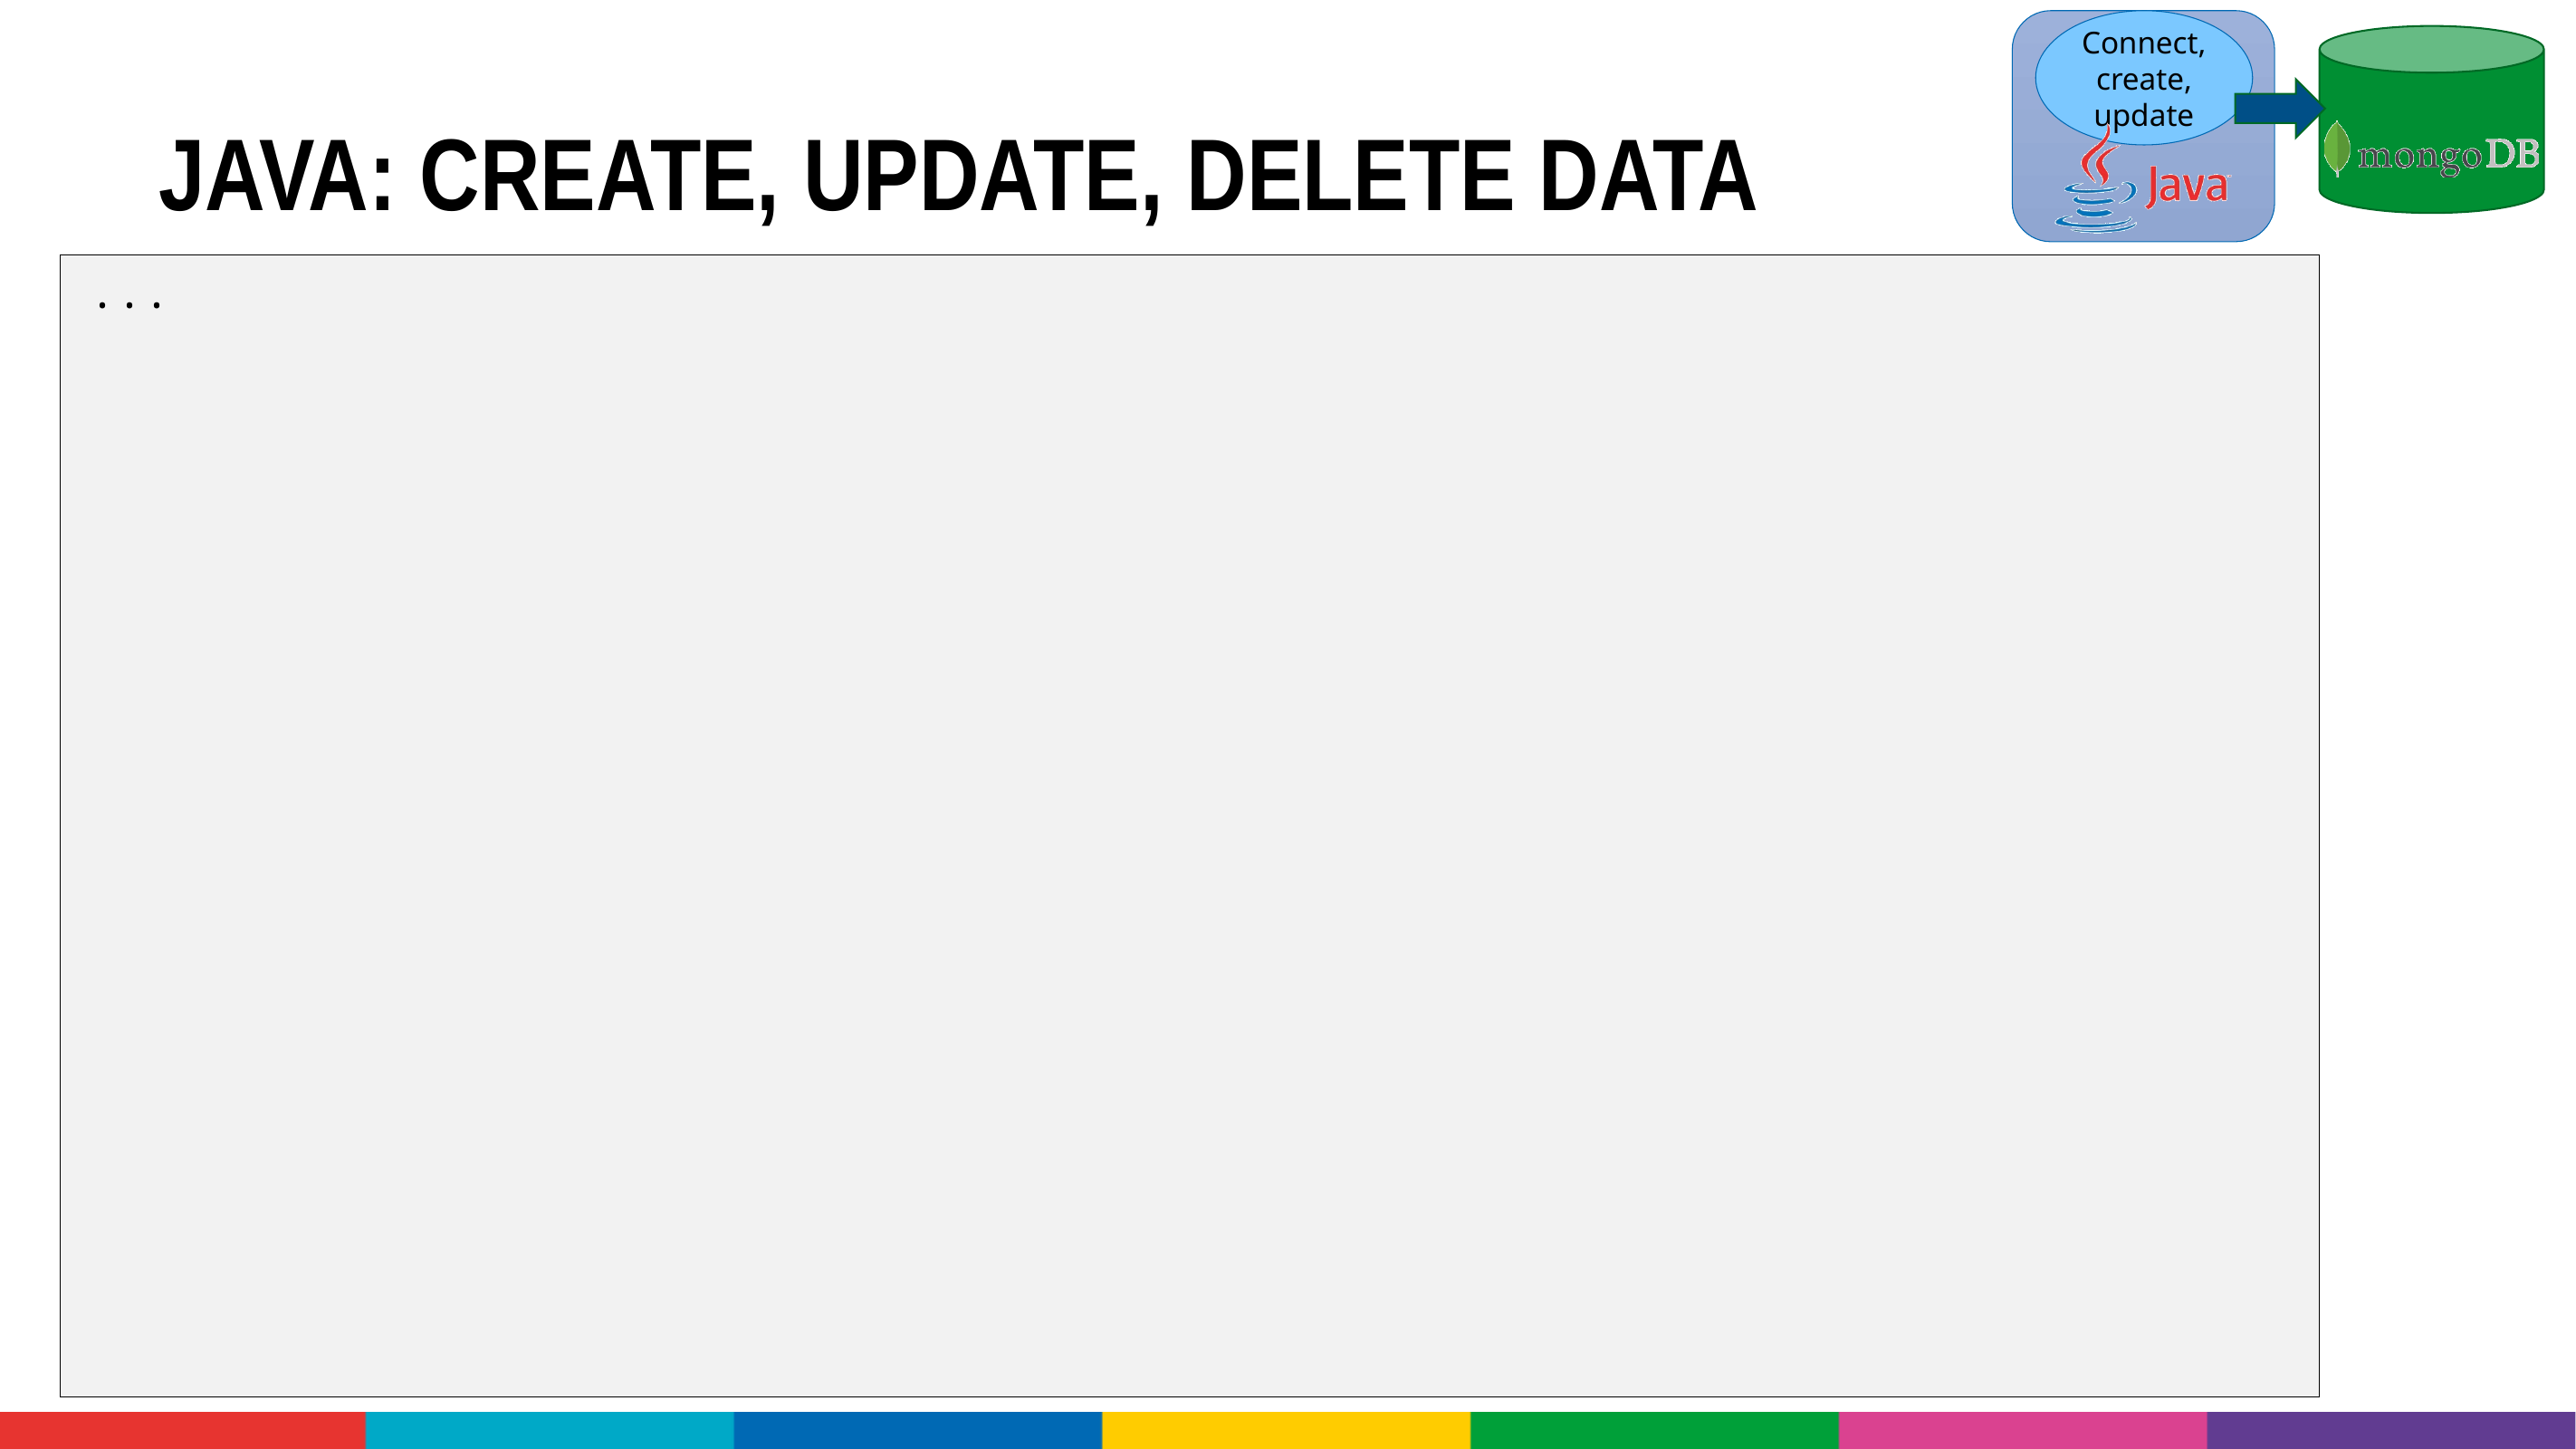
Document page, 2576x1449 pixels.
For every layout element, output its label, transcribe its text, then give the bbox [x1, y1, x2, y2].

text_box ... [76, 256, 185, 379]
text_box [2253, 124, 2275, 239]
text_box [2234, 77, 2327, 140]
picture [0, 1412, 733, 1449]
picture [735, 1412, 2576, 1449]
text_box [2318, 24, 2545, 215]
text_box [2160, 10, 2275, 92]
picture [2037, 117, 2253, 250]
text_box [2011, 10, 2128, 240]
text_box Connect, create, update [2035, 10, 2254, 117]
picture [2324, 120, 2539, 178]
text_box [60, 254, 2320, 1397]
title Java: Create, Update, Delete Data [145, 125, 2059, 254]
